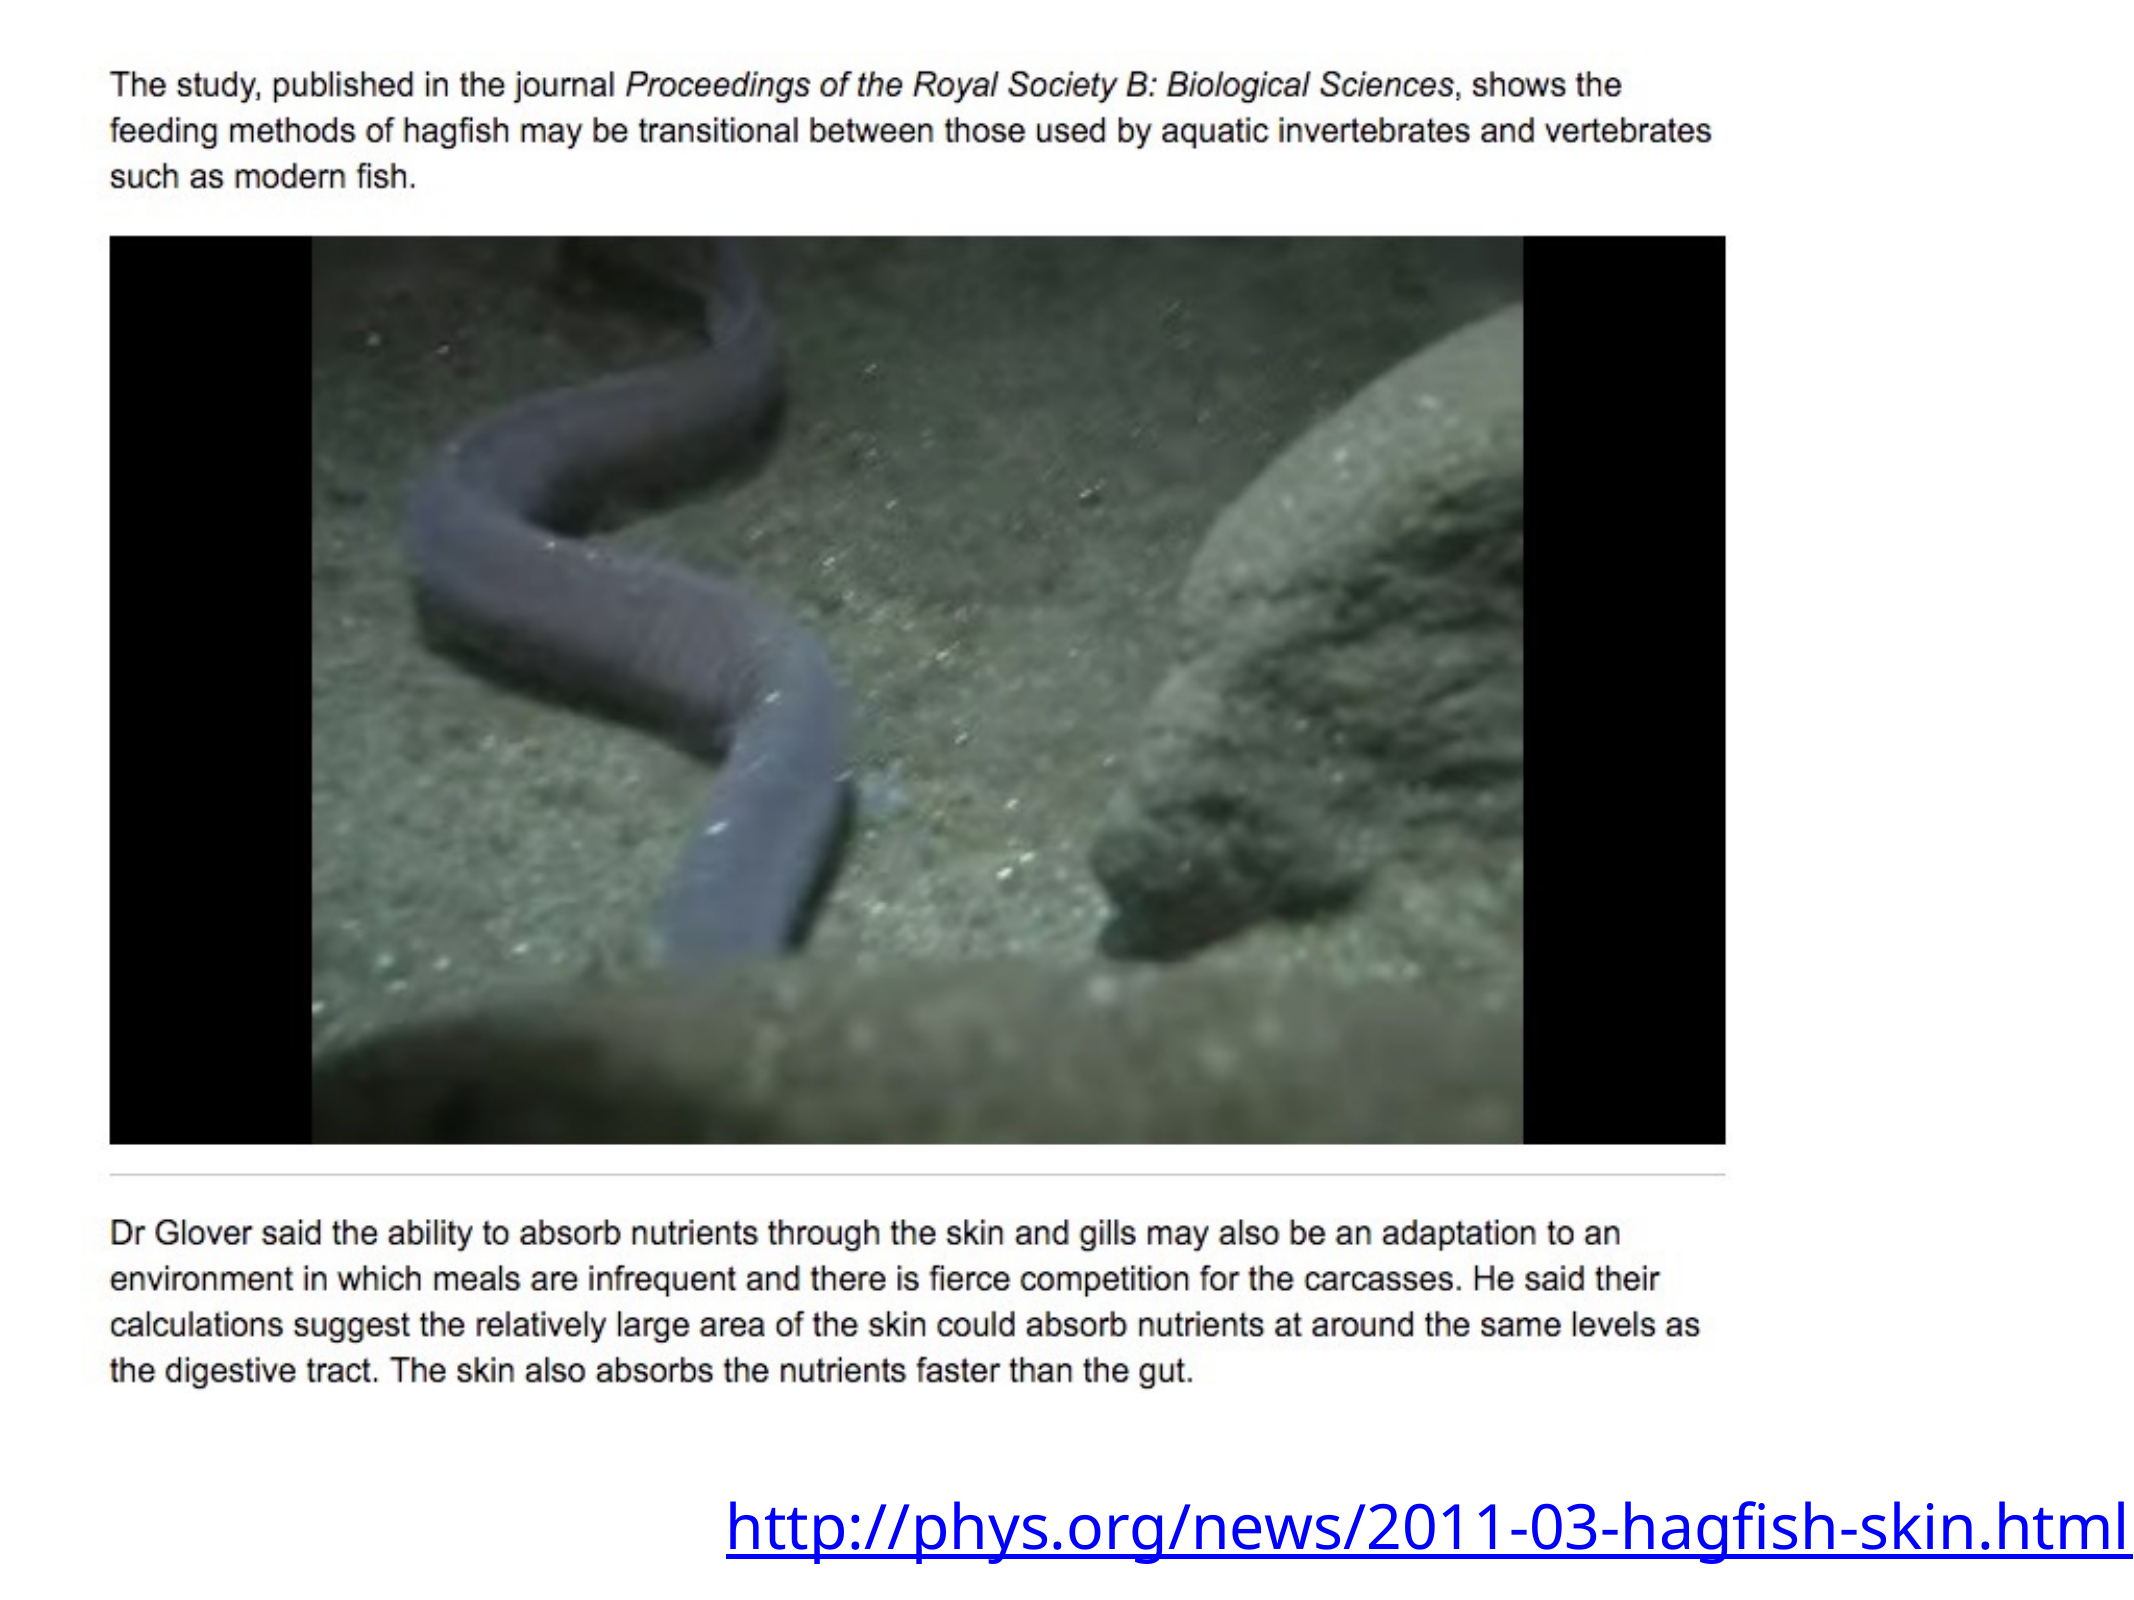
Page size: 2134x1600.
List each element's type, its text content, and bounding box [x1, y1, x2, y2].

text_box http://phys.org/news/2011-03-hagfish-skin.html [717, 1478, 2134, 1580]
picture [81, 51, 1747, 1394]
